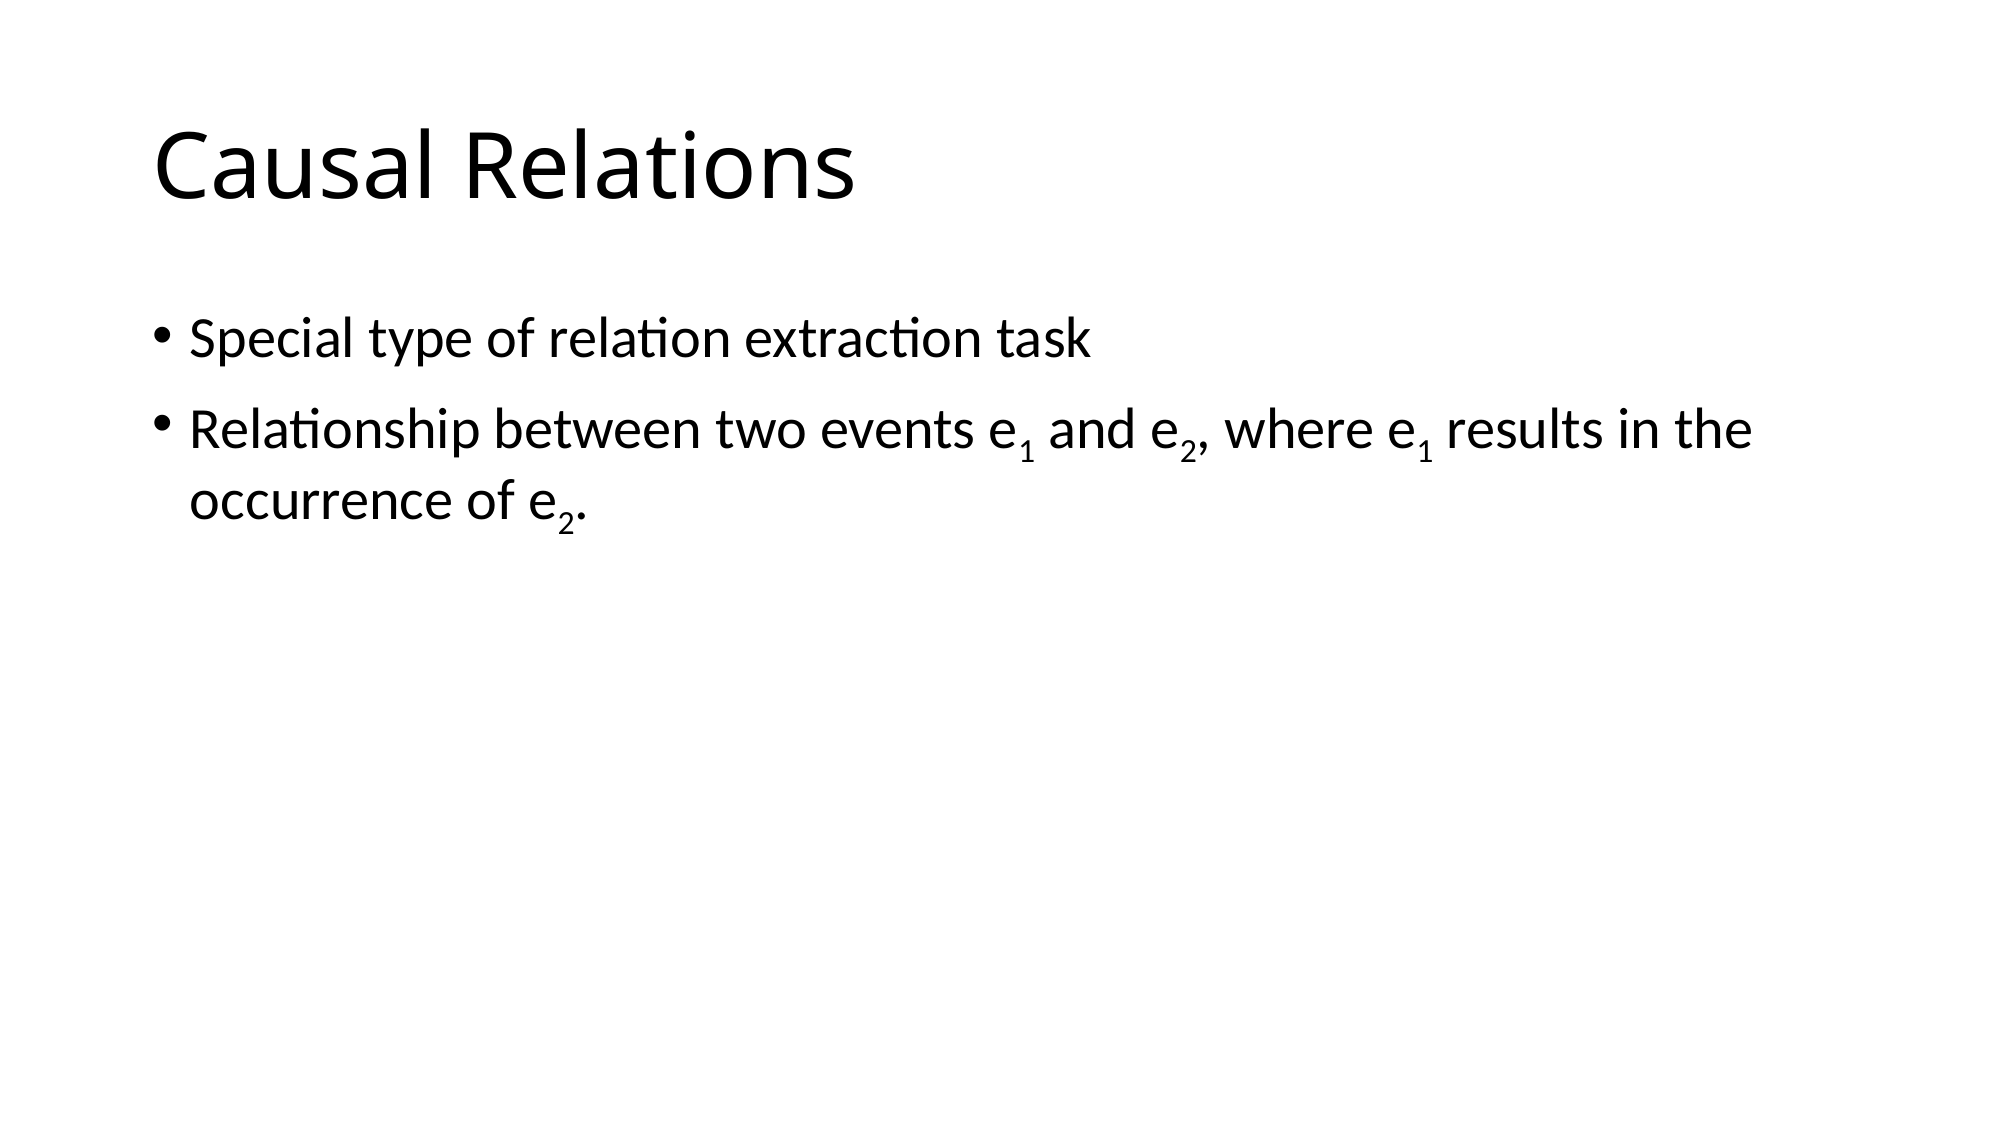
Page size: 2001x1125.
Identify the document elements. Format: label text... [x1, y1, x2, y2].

list Special type of relation extraction task Relationship between two events e1 and e2, where e1 results in the occurrence of e2. [137, 299, 1863, 1014]
title Causal Relations [137, 59, 1863, 278]
